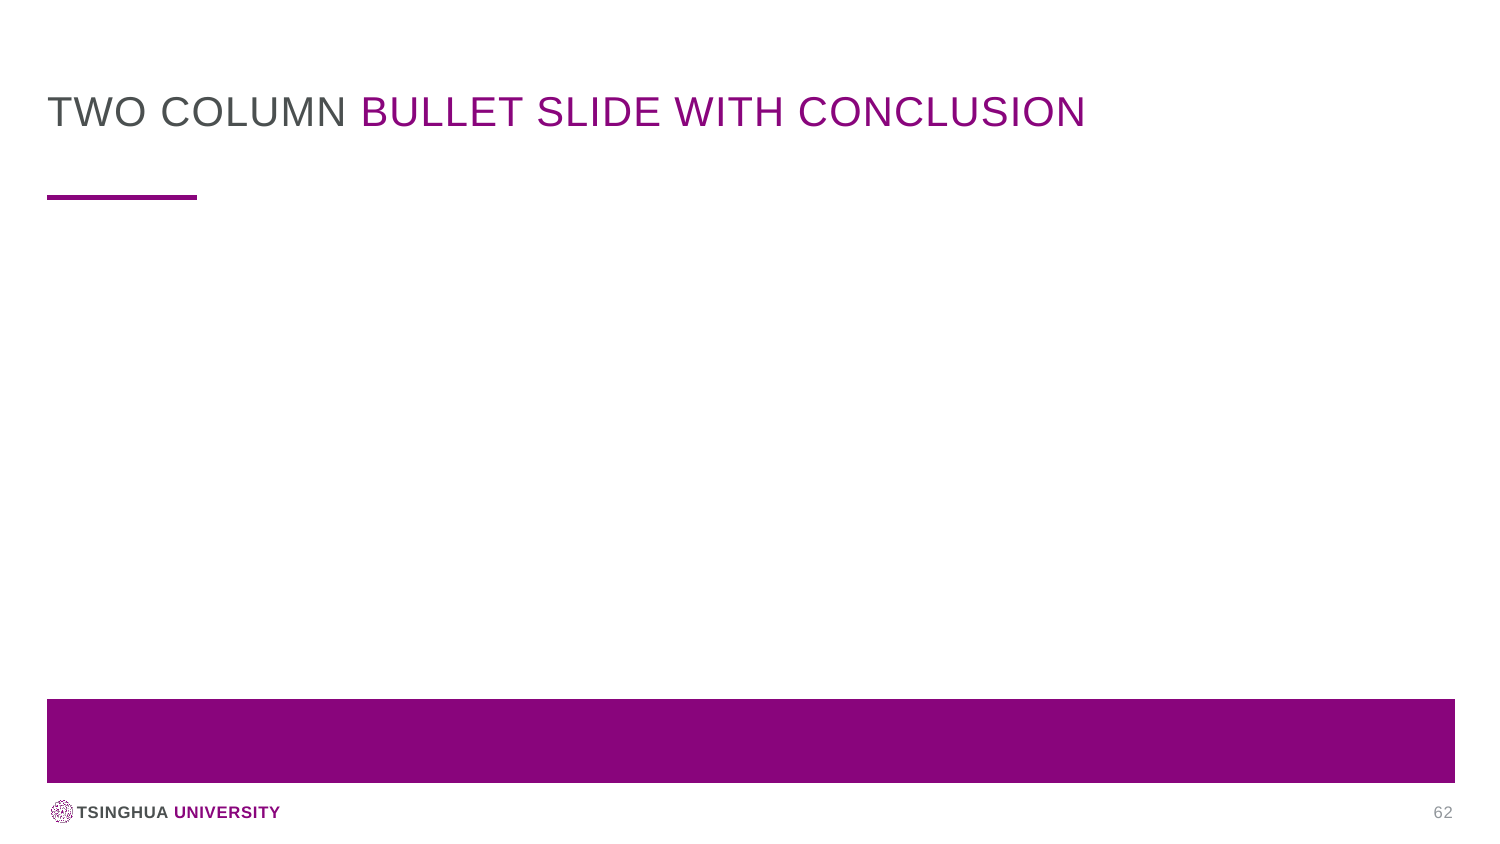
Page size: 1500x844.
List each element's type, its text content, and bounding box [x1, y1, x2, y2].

list Two column bullet slide with conclusion [47, 38, 1453, 136]
picture [51, 800, 73, 823]
